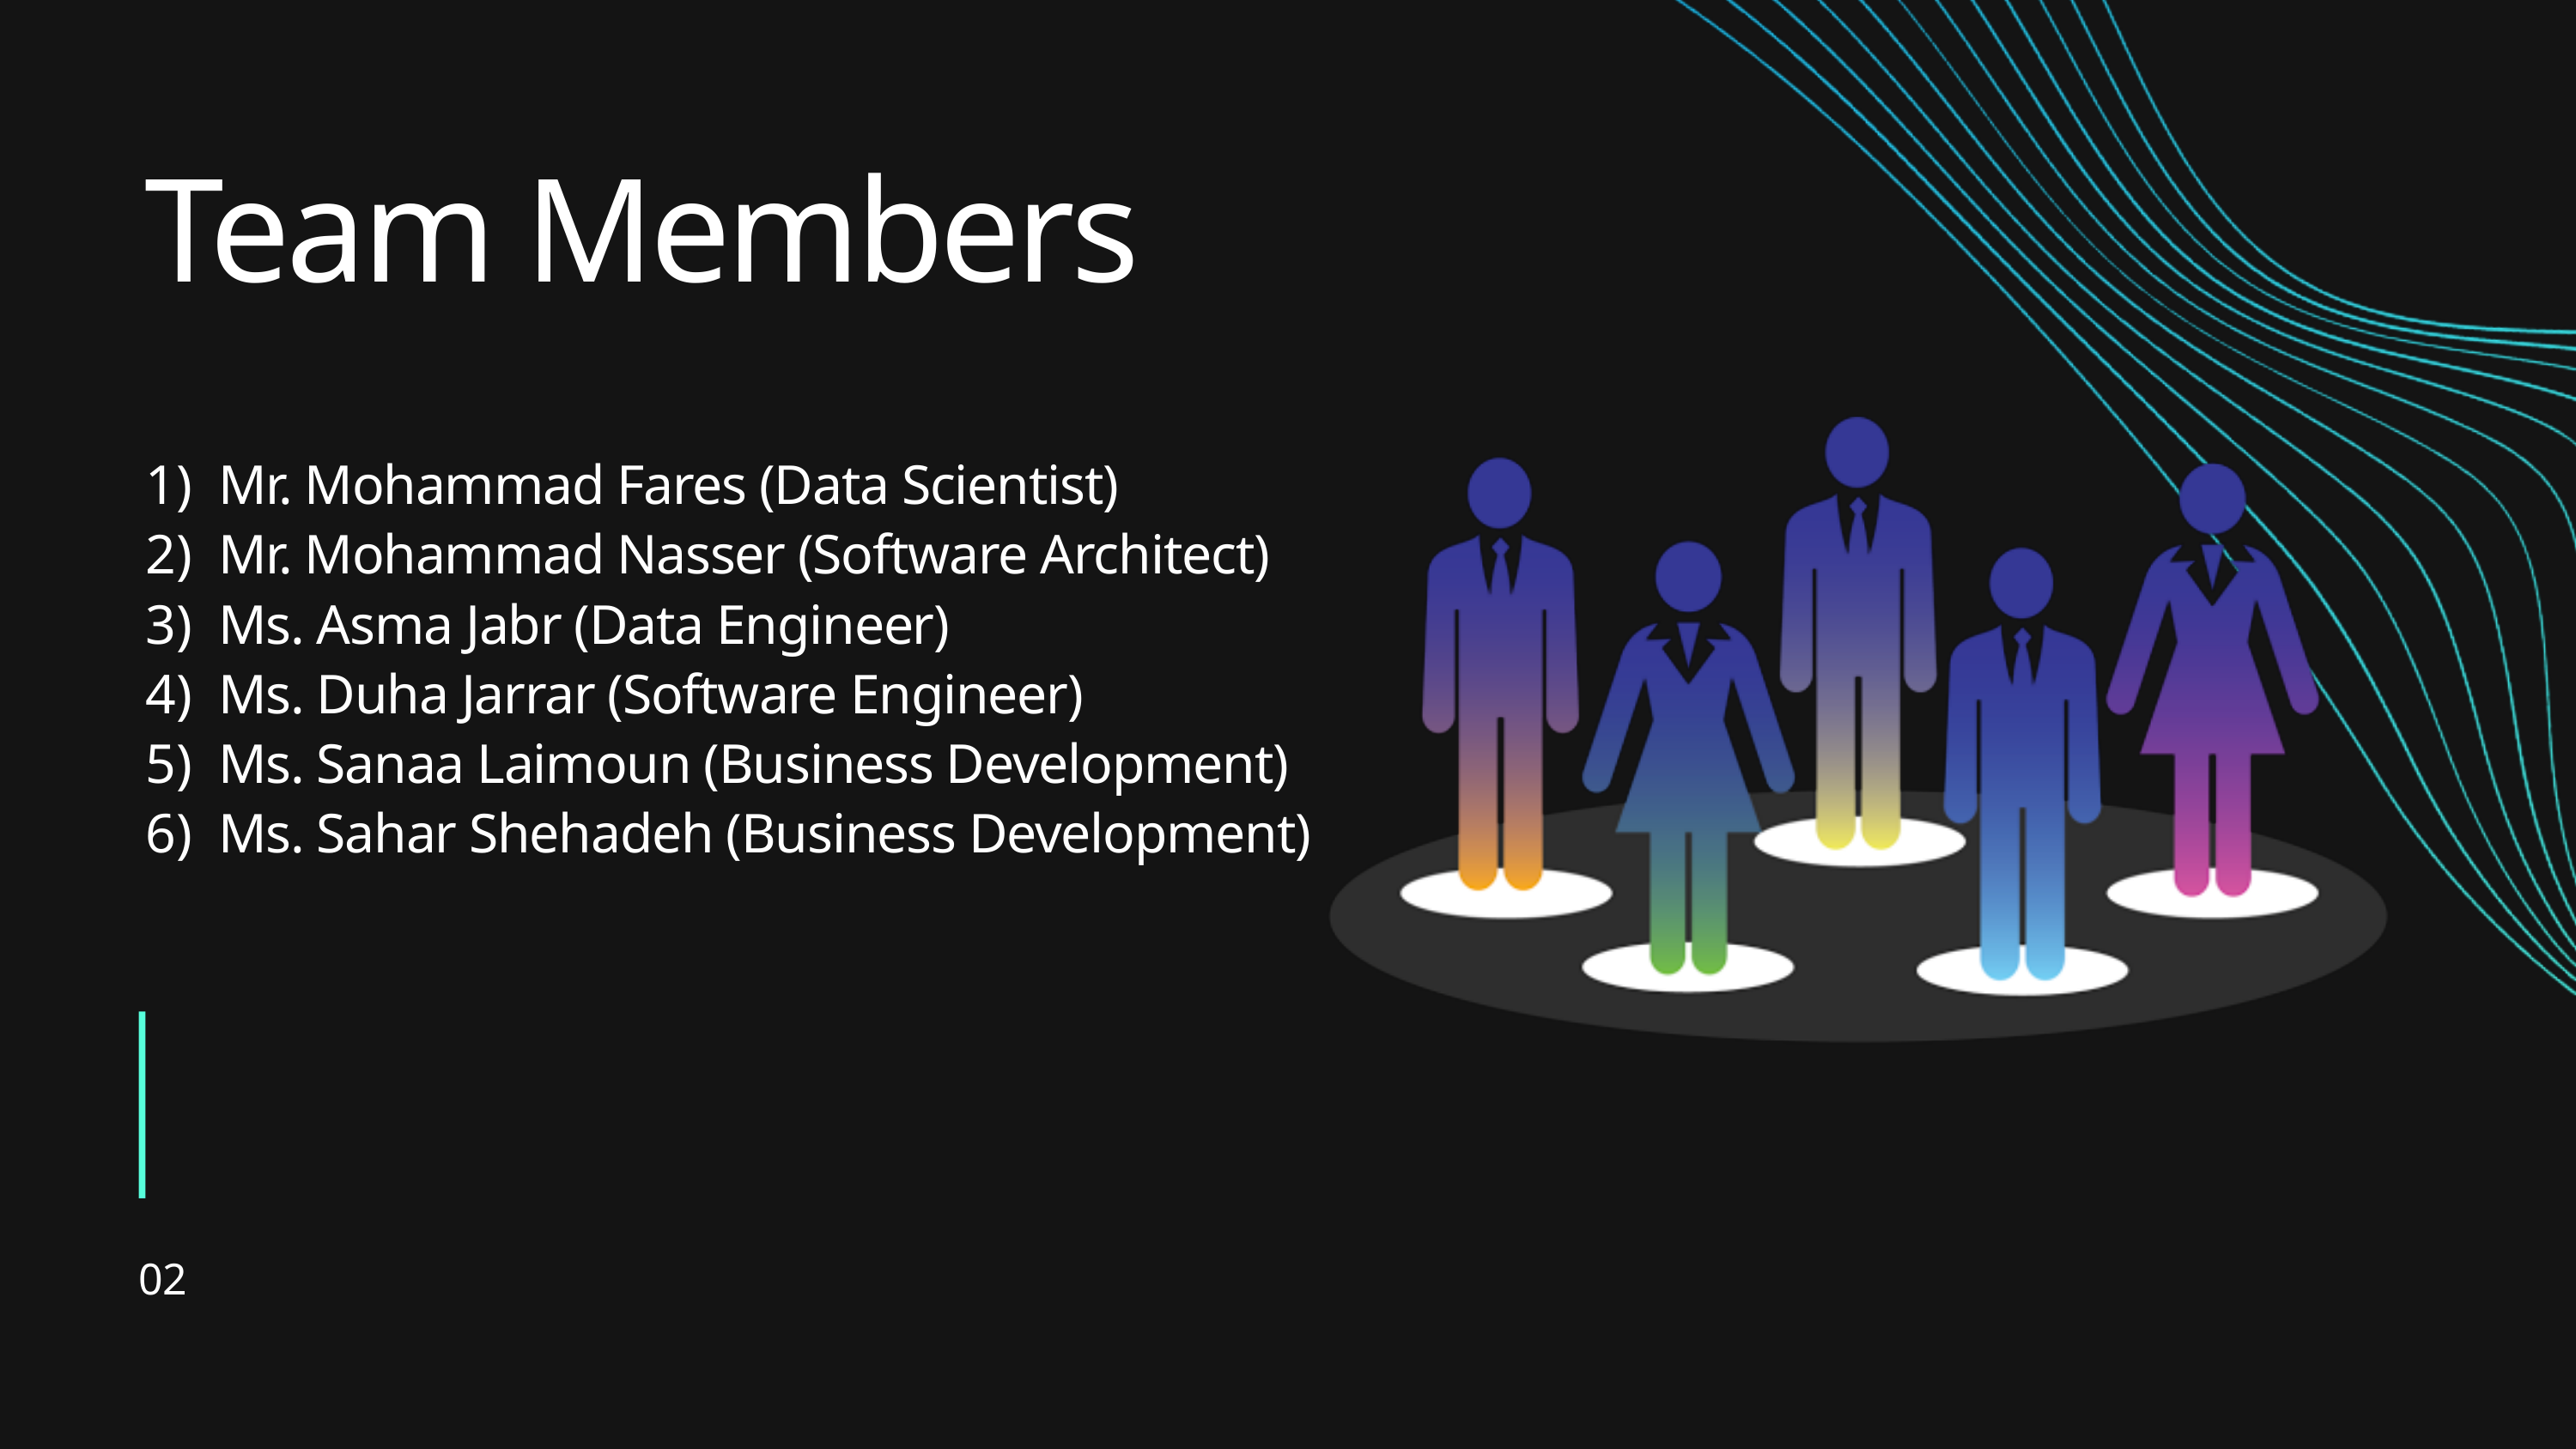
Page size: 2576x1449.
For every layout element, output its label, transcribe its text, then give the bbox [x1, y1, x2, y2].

text_box Team Members [144, 151, 744, 312]
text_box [138, 1011, 226, 1304]
picture [750, 0, 2576, 1280]
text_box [145, 445, 1392, 1009]
